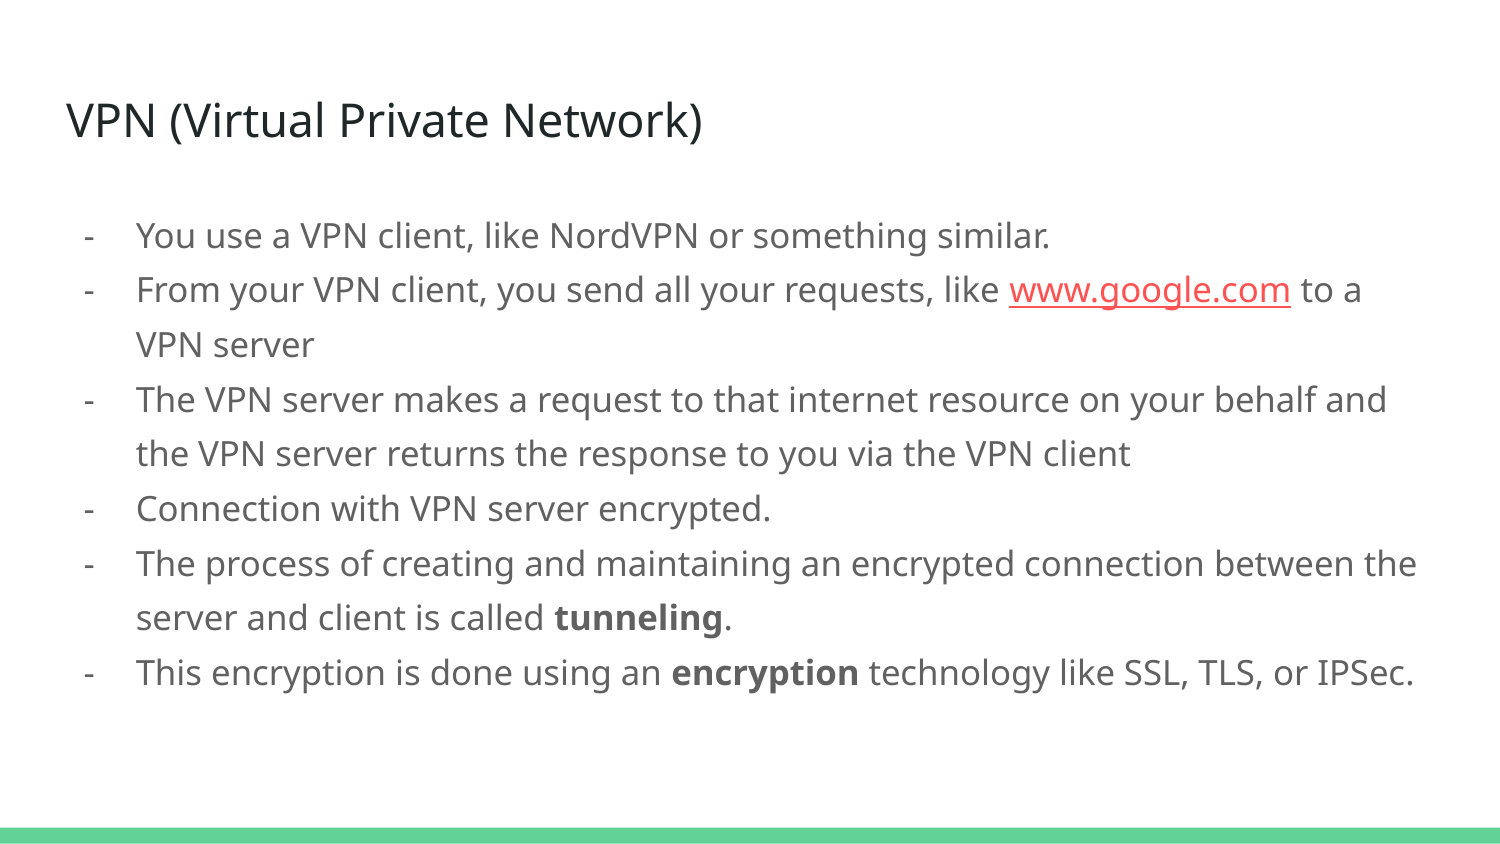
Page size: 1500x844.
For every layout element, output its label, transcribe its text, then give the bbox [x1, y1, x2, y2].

title VPN (Virtual Private Network) [51, 72, 1449, 167]
list You use a VPN client, like NordVPN or something similar. From your VPN client, you send all your requests, like www.google.com to a VPN server The VPN server makes a request to that internet resource on your behalf and the VPN server returns the response to you via the VPN client Connection with VPN server encrypted. The process of creating and maintaining an encrypted connection between the server and client is called tunneling. This encryption is done using an encryption technology like SSL, TLS, or IPSec. [51, 189, 1449, 750]
